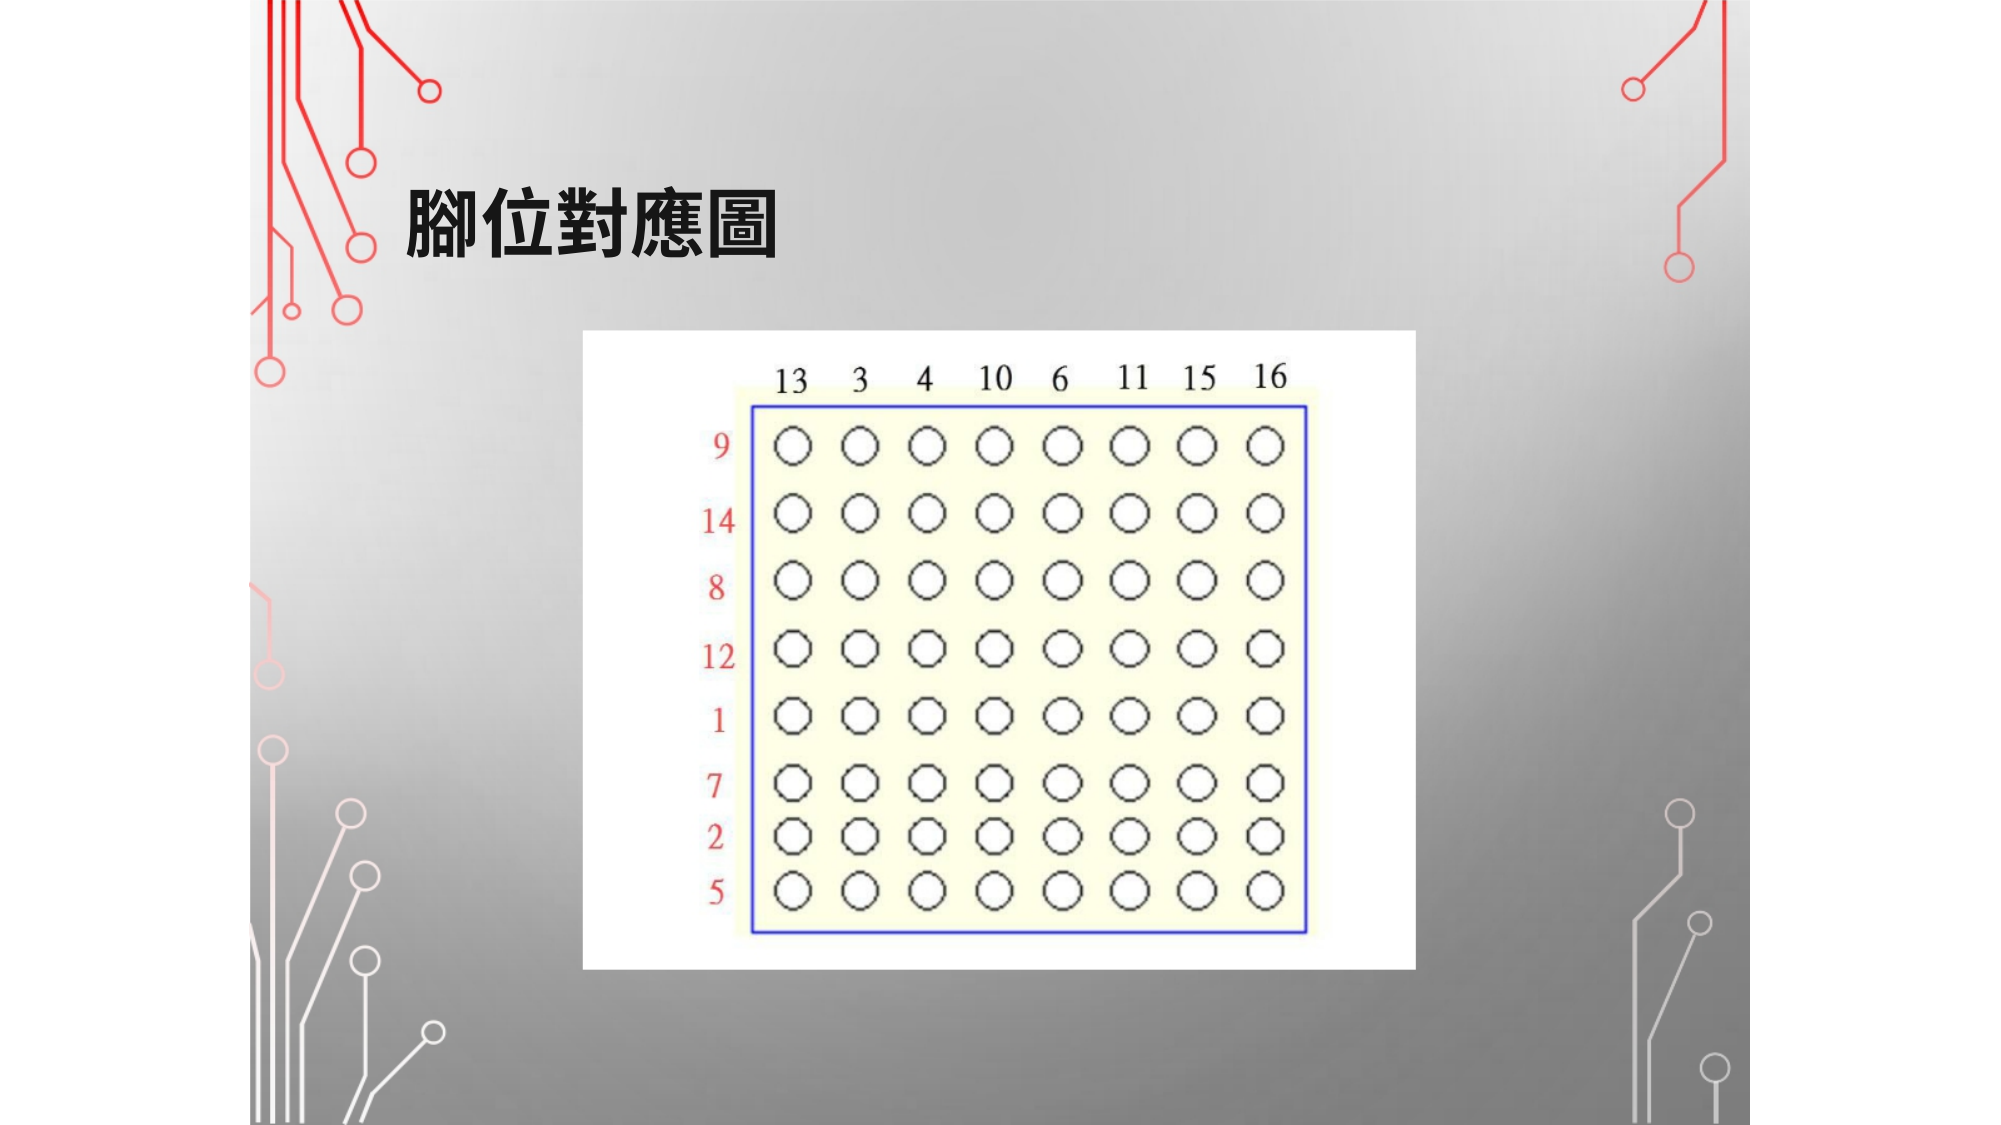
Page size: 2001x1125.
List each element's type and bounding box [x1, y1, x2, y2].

picture [249, 0, 1750, 1125]
